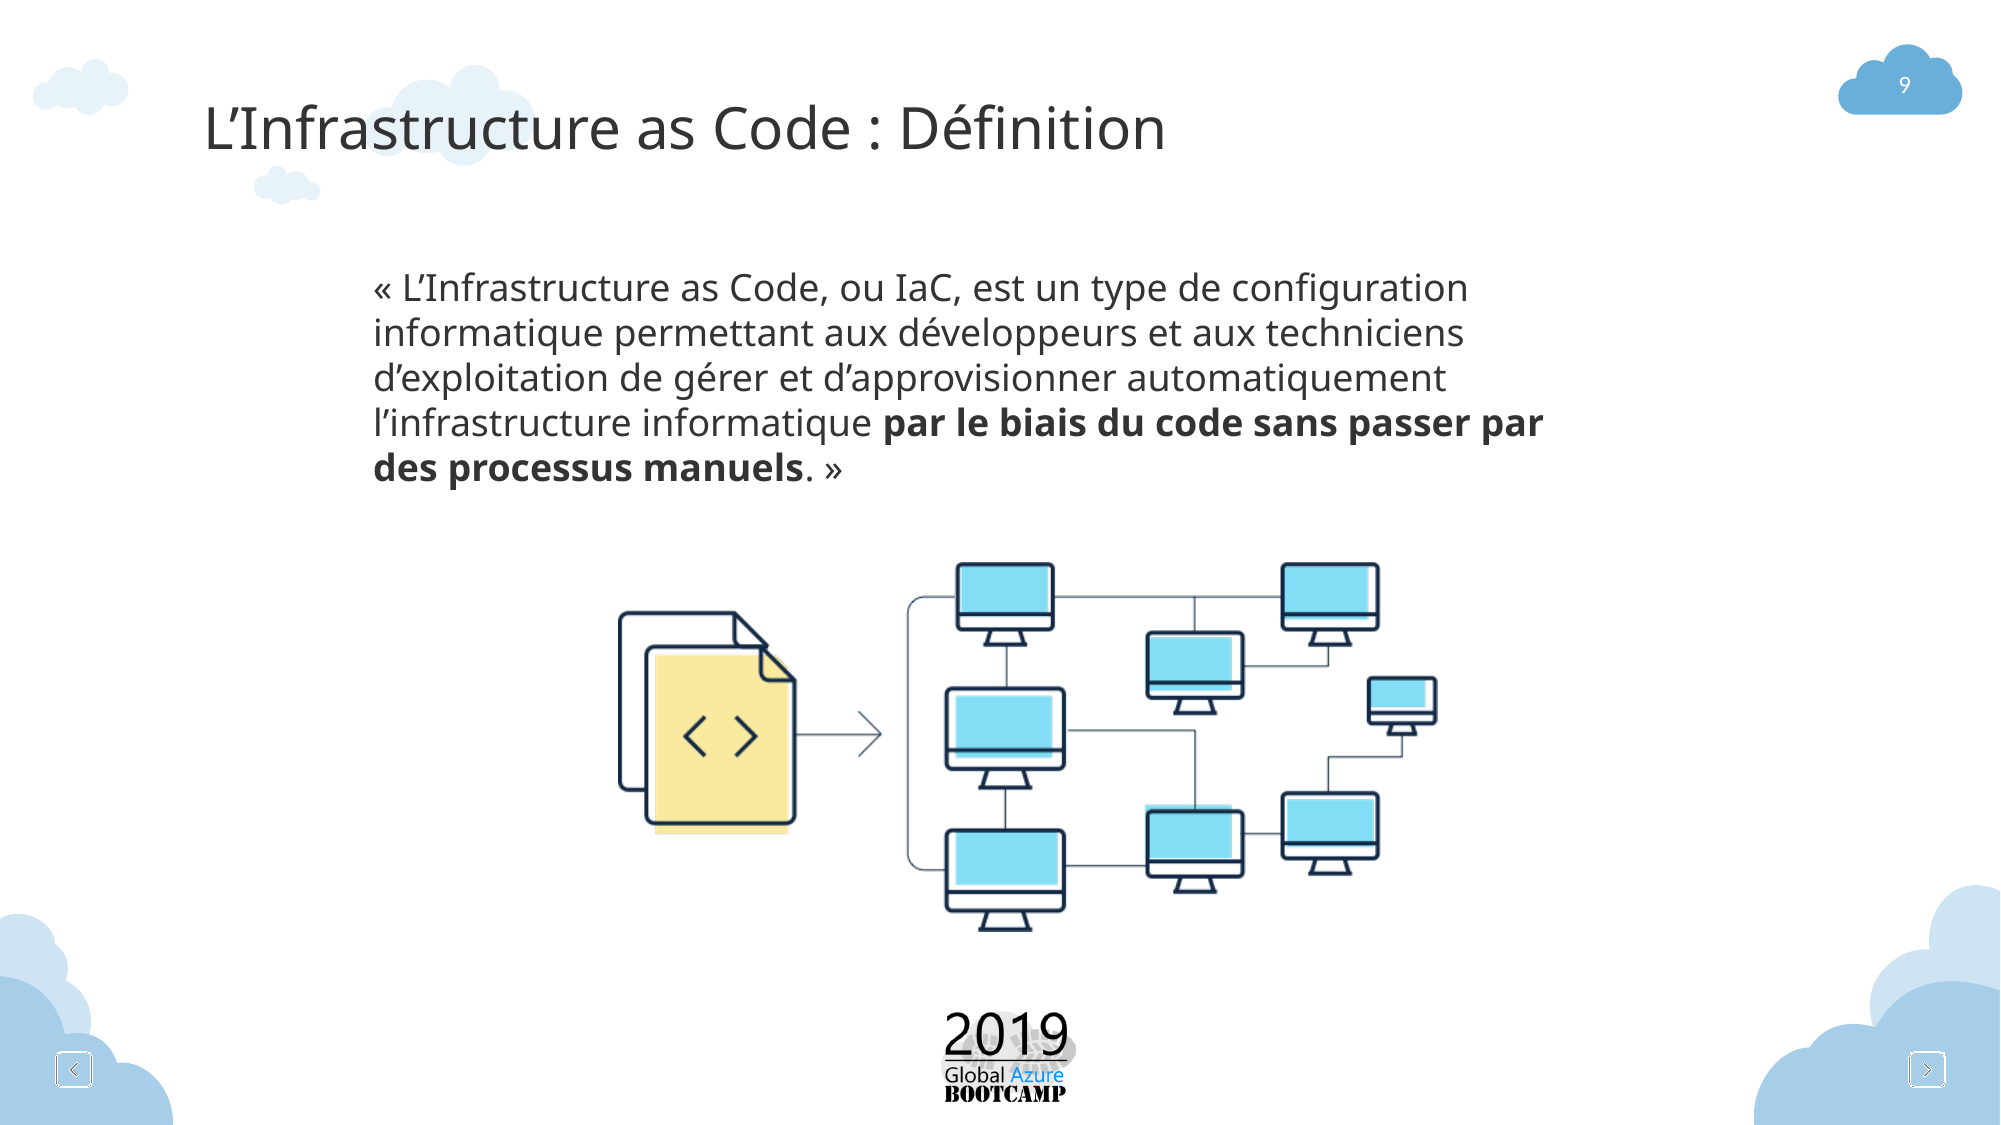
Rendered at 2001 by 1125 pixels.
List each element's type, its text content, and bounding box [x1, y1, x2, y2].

text_box « L’Infrastructure as Code, ou IaC, est un type de configuration informatique permettant aux développeurs et aux techniciens d’exploitation de gérer et d’approvisionner automatiquement l’infrastructure informatique par le biais du code sans passer par des processus manuels. » [358, 256, 1600, 497]
picture [617, 562, 1438, 932]
picture [941, 991, 1076, 1112]
text_box L’Infrastructure as Code : Définition [64, 98, 1306, 162]
